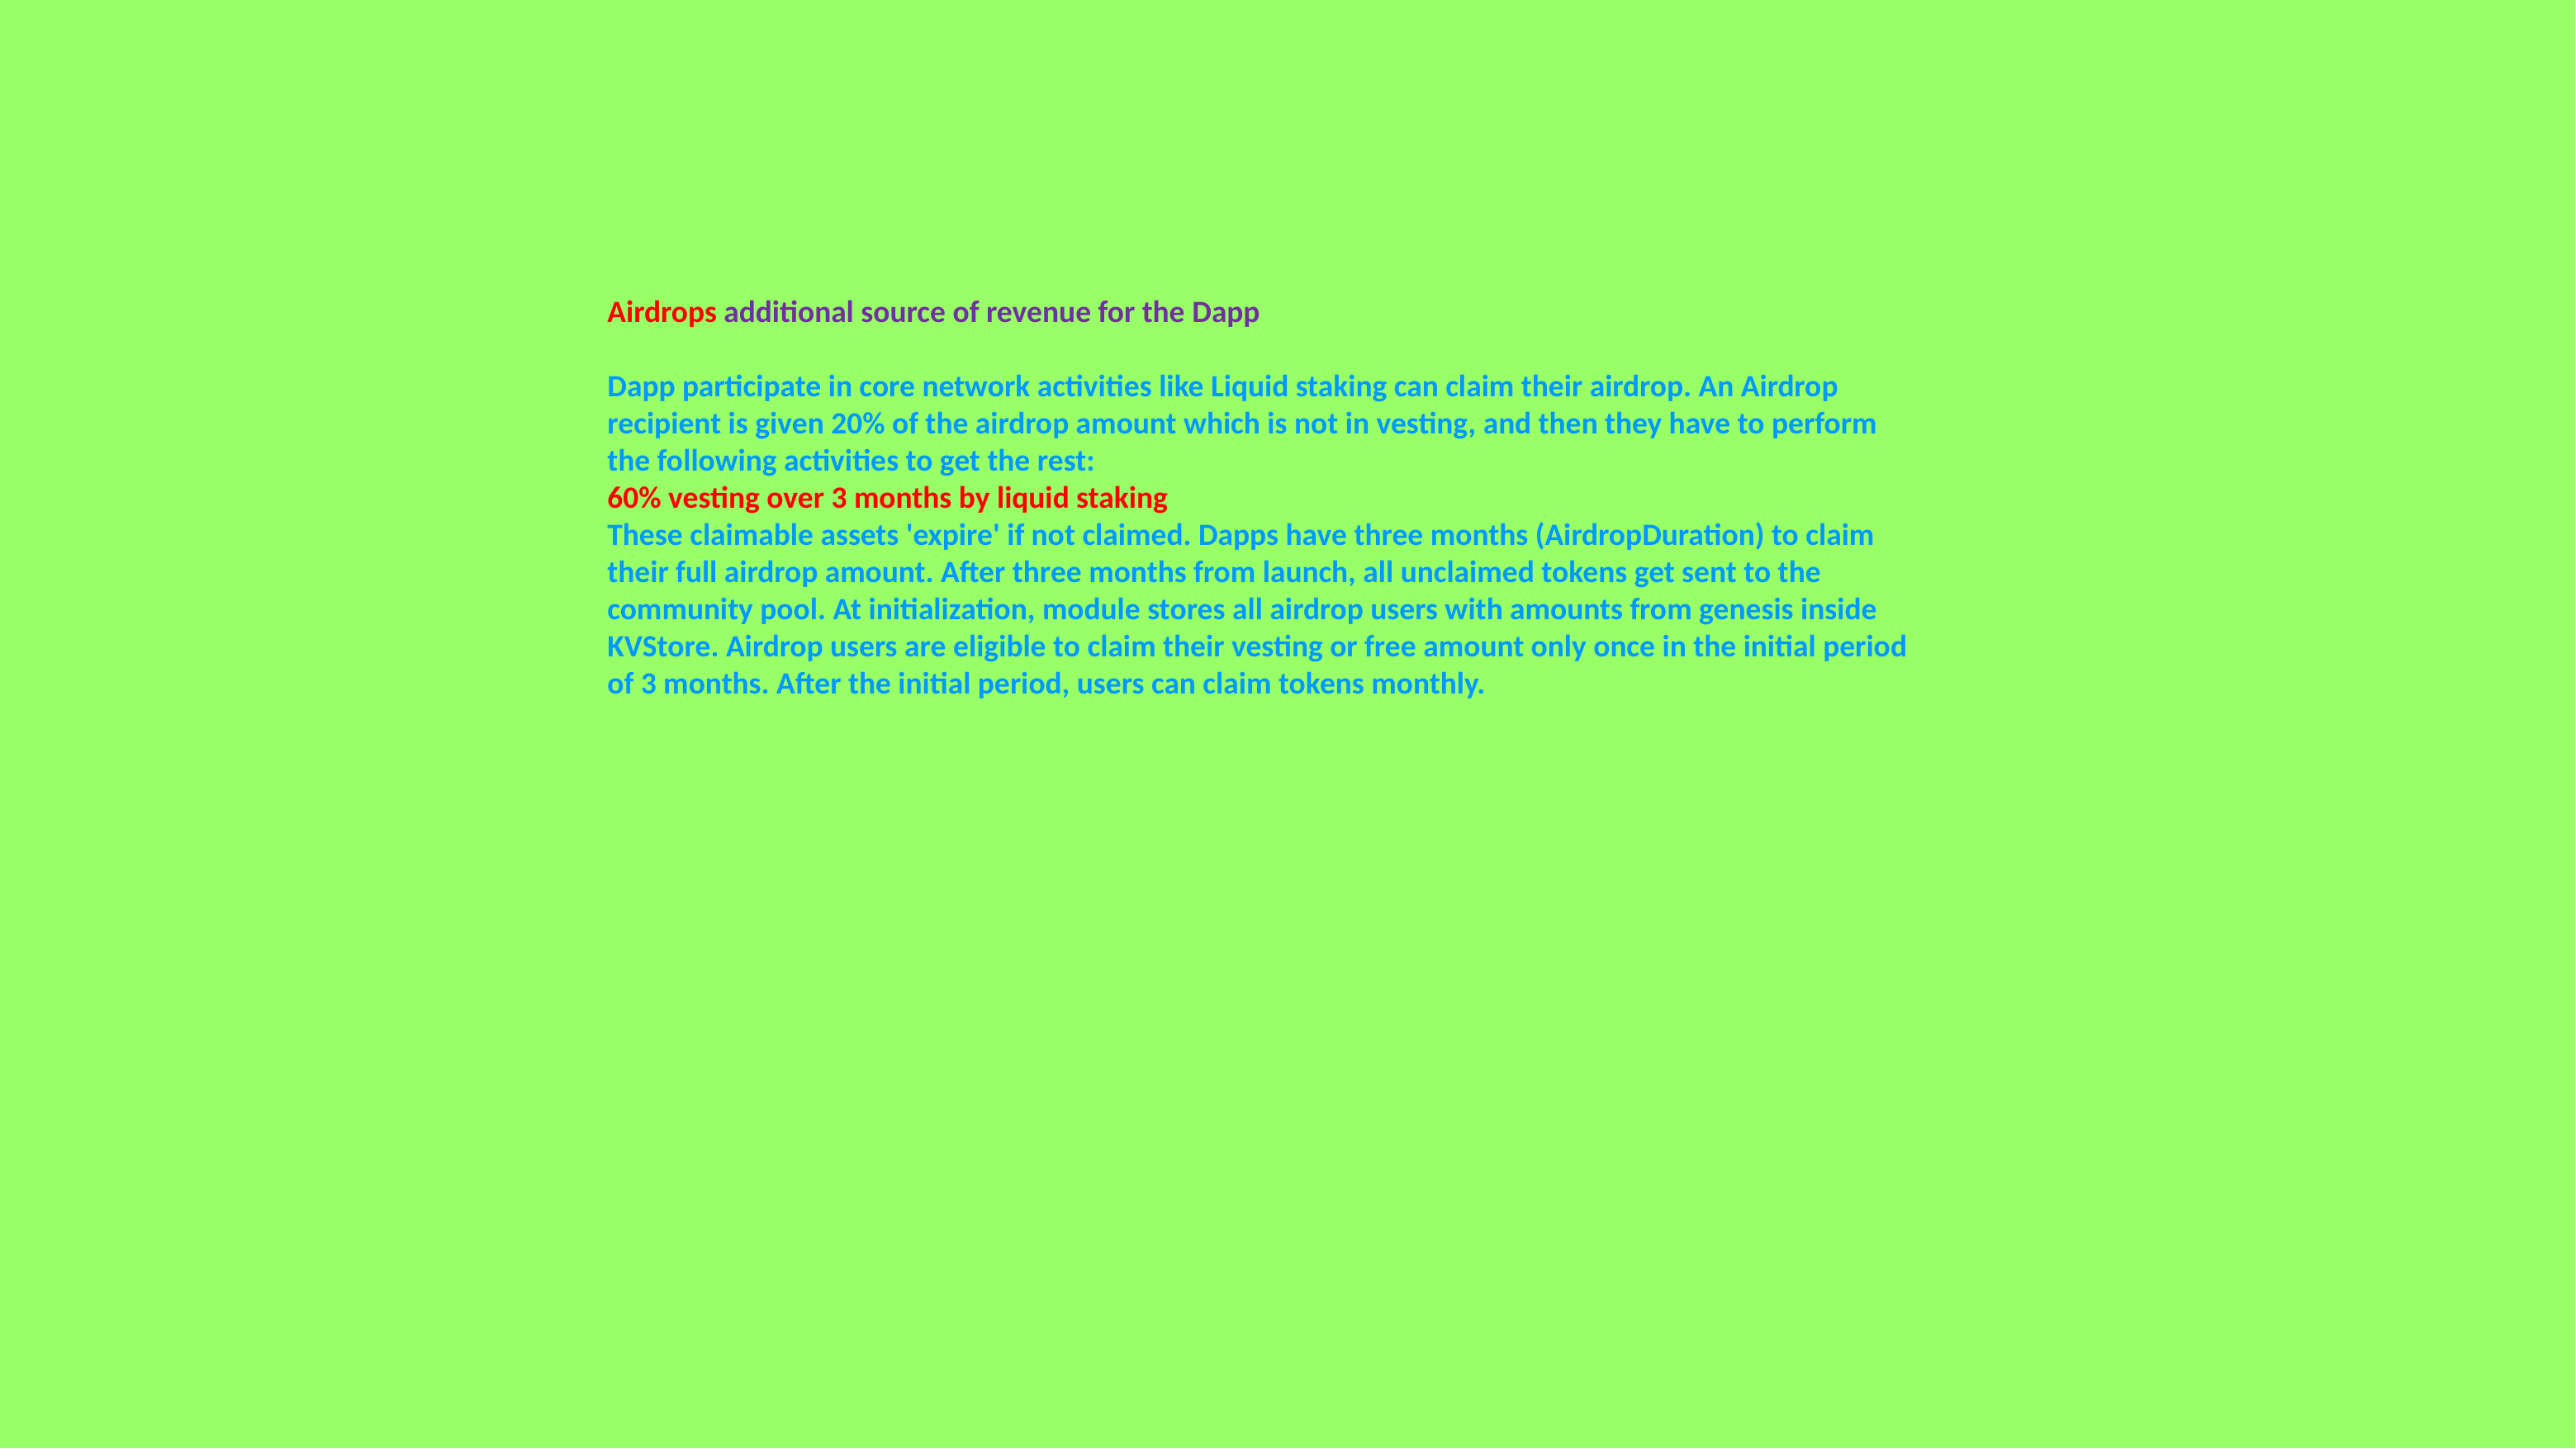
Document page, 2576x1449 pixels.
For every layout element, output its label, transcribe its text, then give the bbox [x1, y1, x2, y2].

text_box Airdrops additional source of revenue for the Dapp Dapp participate in core network activities like Liquid staking can claim their airdrop. An Airdrop recipient is given 20% of the airdrop amount which is not in vesting, and then they have to perform the following activities to get the rest: 60% vesting over 3 months by liquid staking These claimable assets 'expire' if not claimed. Dapps have three months (AirdropDuration) to claim their full airdrop amount. After three months from launch, all unclaimed tokens get sent to the community pool. At initialization, module stores all airdrop users with amounts from genesis inside KVStore. Airdrop users are eligible to claim their vesting or free amount only once in the initial period of 3 months. After the initial period, users can claim tokens monthly. [595, 285, 1932, 707]
